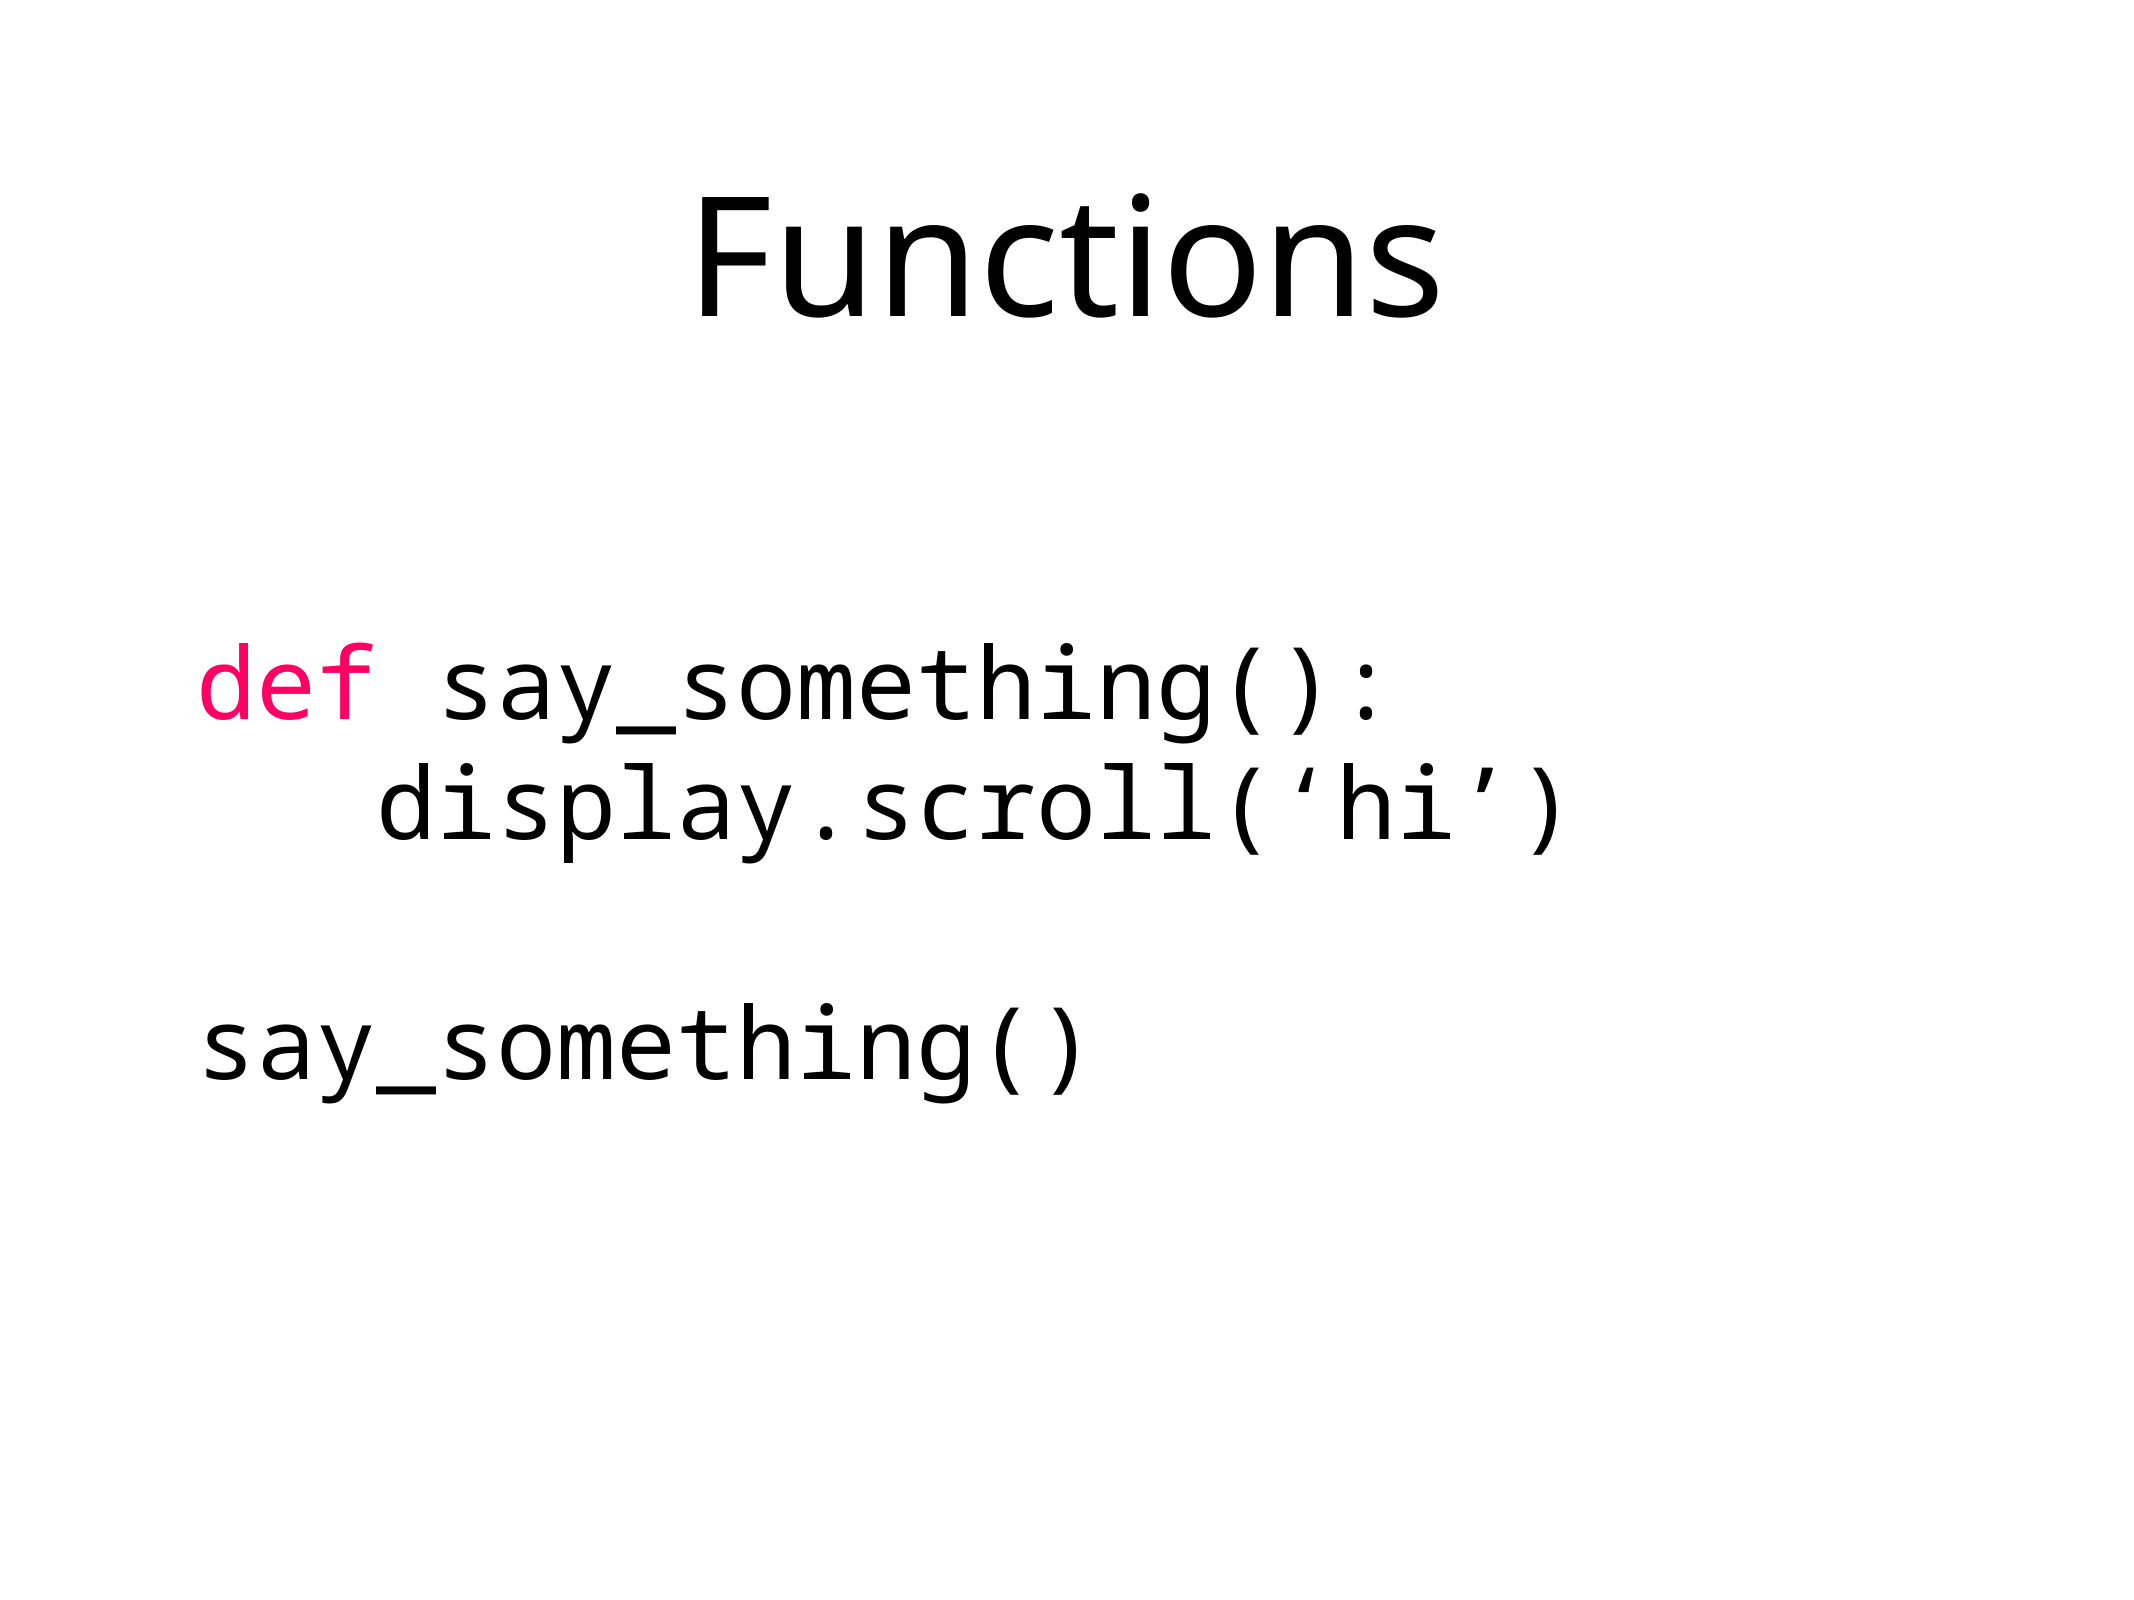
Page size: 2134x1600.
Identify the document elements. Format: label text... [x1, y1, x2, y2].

title Functions [155, 72, 1978, 428]
text_box def say_something(): display.scroll(‘hi’) say_something() [188, 611, 2009, 1348]
